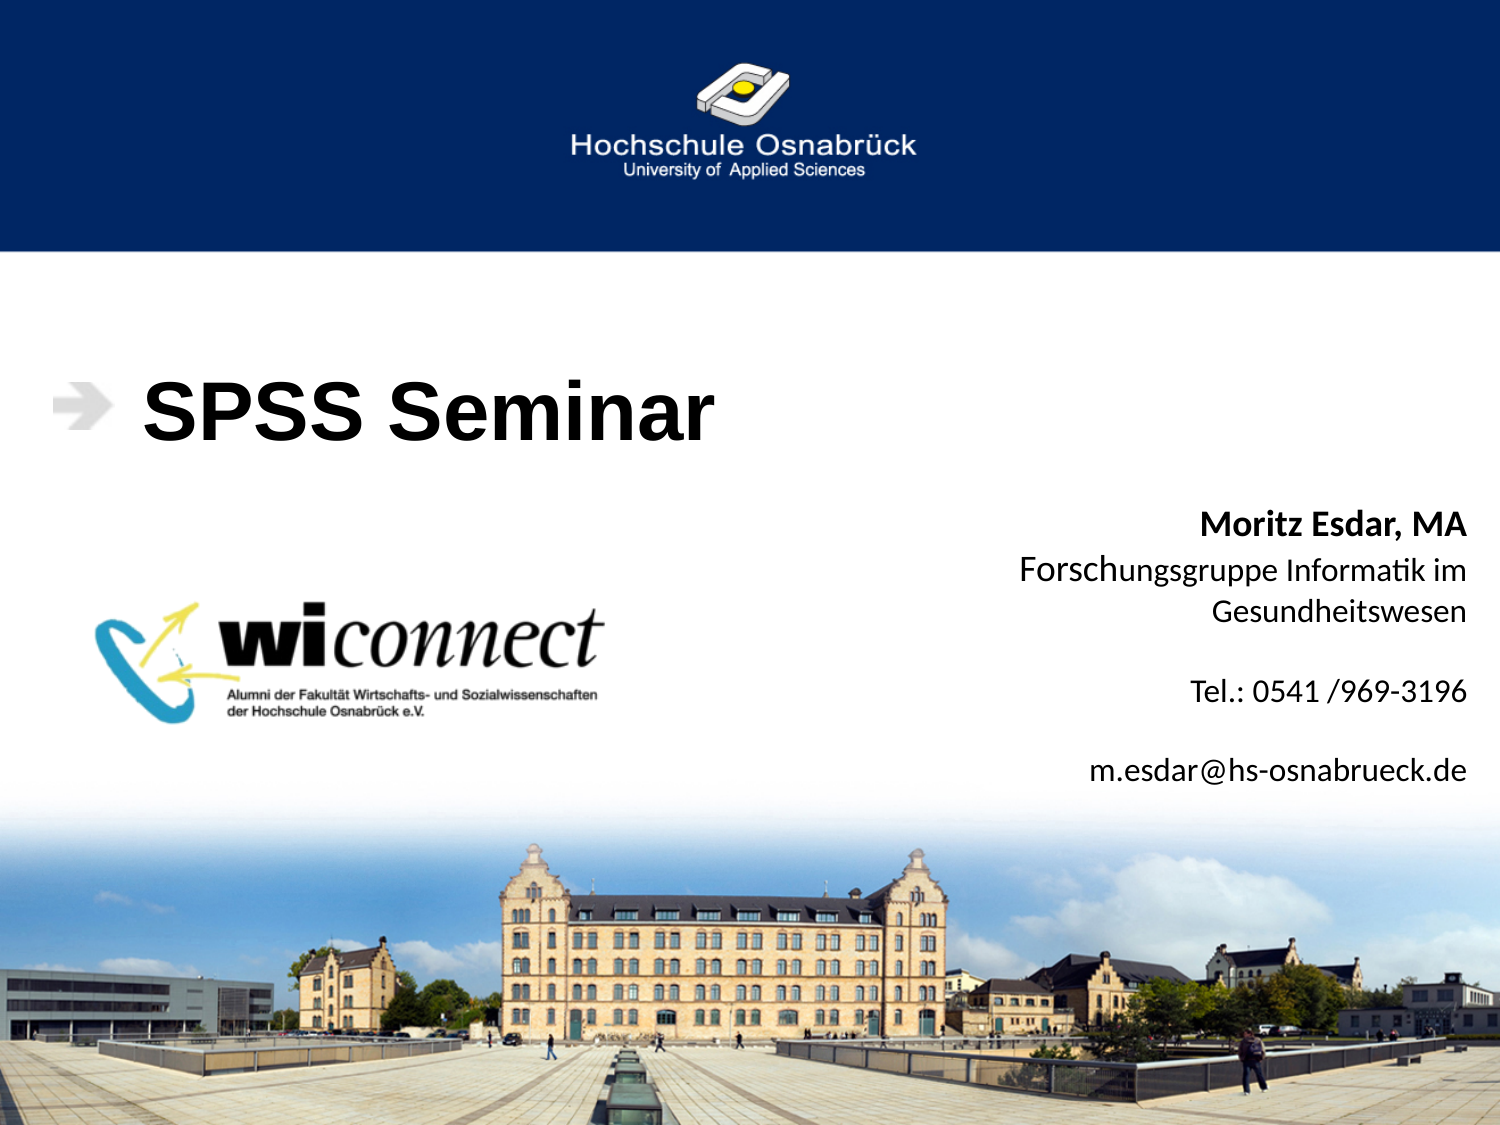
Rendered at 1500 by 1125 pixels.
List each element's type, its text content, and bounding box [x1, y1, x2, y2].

text_box Moritz Esdar, MA Forschungsgruppe Informatik im Gesundheitswesen Tel.: 0541 /969-3196 m.esdar@hs-osnabrueck.de [761, 491, 1483, 796]
picture [0, 0, 1500, 1125]
text_box SPSS Seminar [128, 349, 1479, 465]
